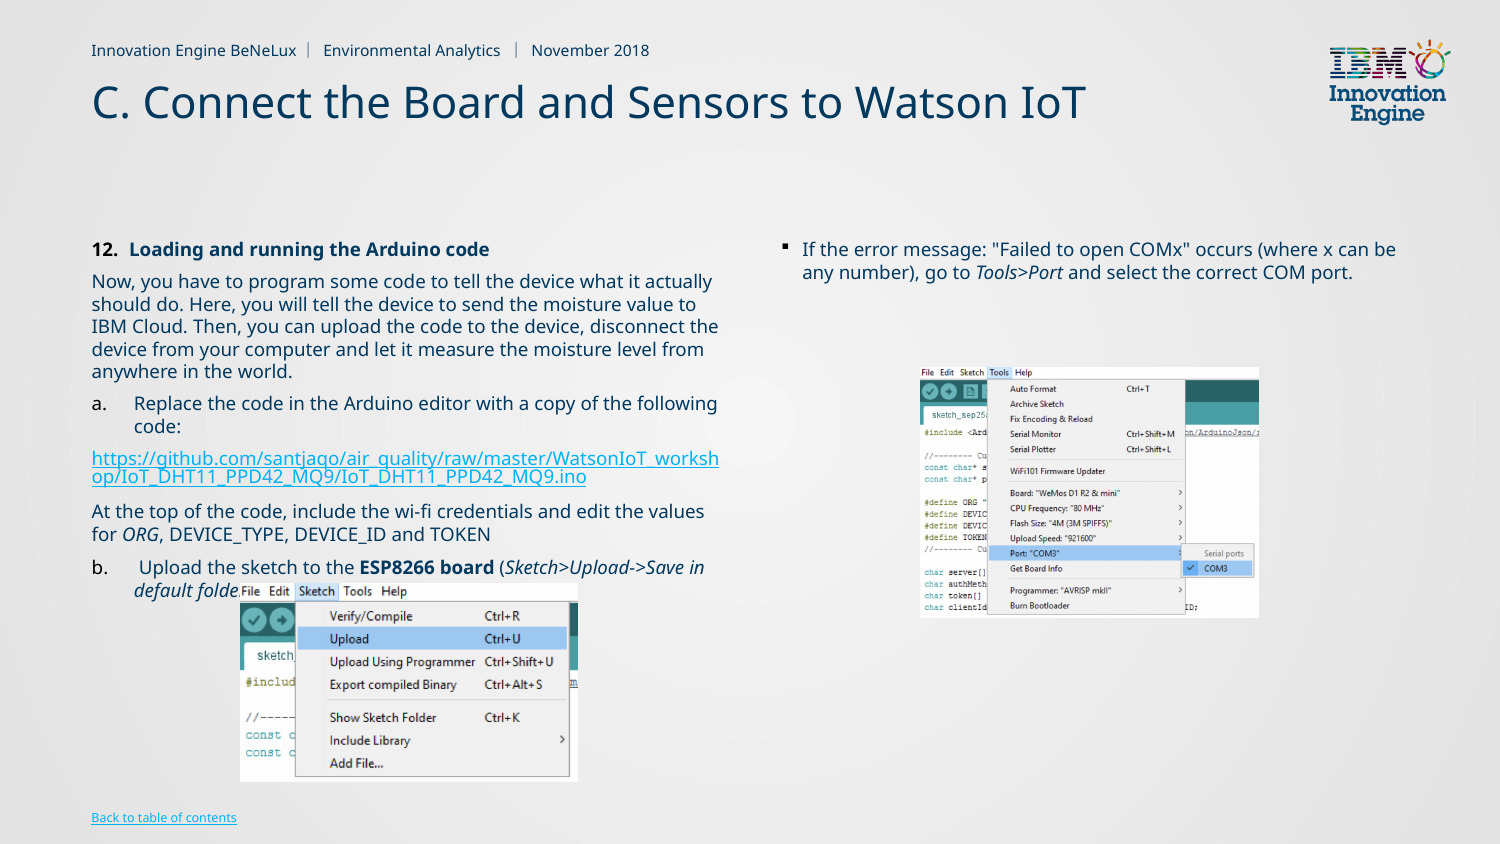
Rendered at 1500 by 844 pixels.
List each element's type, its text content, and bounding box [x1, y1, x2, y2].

picture [920, 367, 1259, 618]
picture [150, 812, 155, 822]
list Loading and running the Arduino code Now, you have to program some code to tell the device what it actually should do. Here, you will tell the device to send the moisture value to IBM Cloud. Then, you can upload the code to the device, disconnect the device from your computer and let it measure the moisture level from anywhere in the world. Replace the code in the Arduino editor with a copy of the following code: https://github.com/santjaqo/air_quality/raw/master/WatsonIoT_workshop/IoT_DHT11_PPD42_MQ9/IoT_DHT11_PPD42_MQ9.ino At the top of the code, include the wi-fi credentials and edit the values for ORG, DEVICE_TYPE, DEVICE_ID and TOKEN Upload the sketch to the ESP8266 board (Sketch>Upload->Save in default folder) [76, 230, 742, 781]
picture [1316, 39, 1459, 139]
list If the error message: "Failed to open COMx" occurs (where x can be any number), go to Tools>Port and select the correct COM port. [766, 230, 1446, 781]
title C. Connect the Board and Sensors to Watson IoT [76, 76, 1211, 183]
picture [240, 583, 578, 782]
